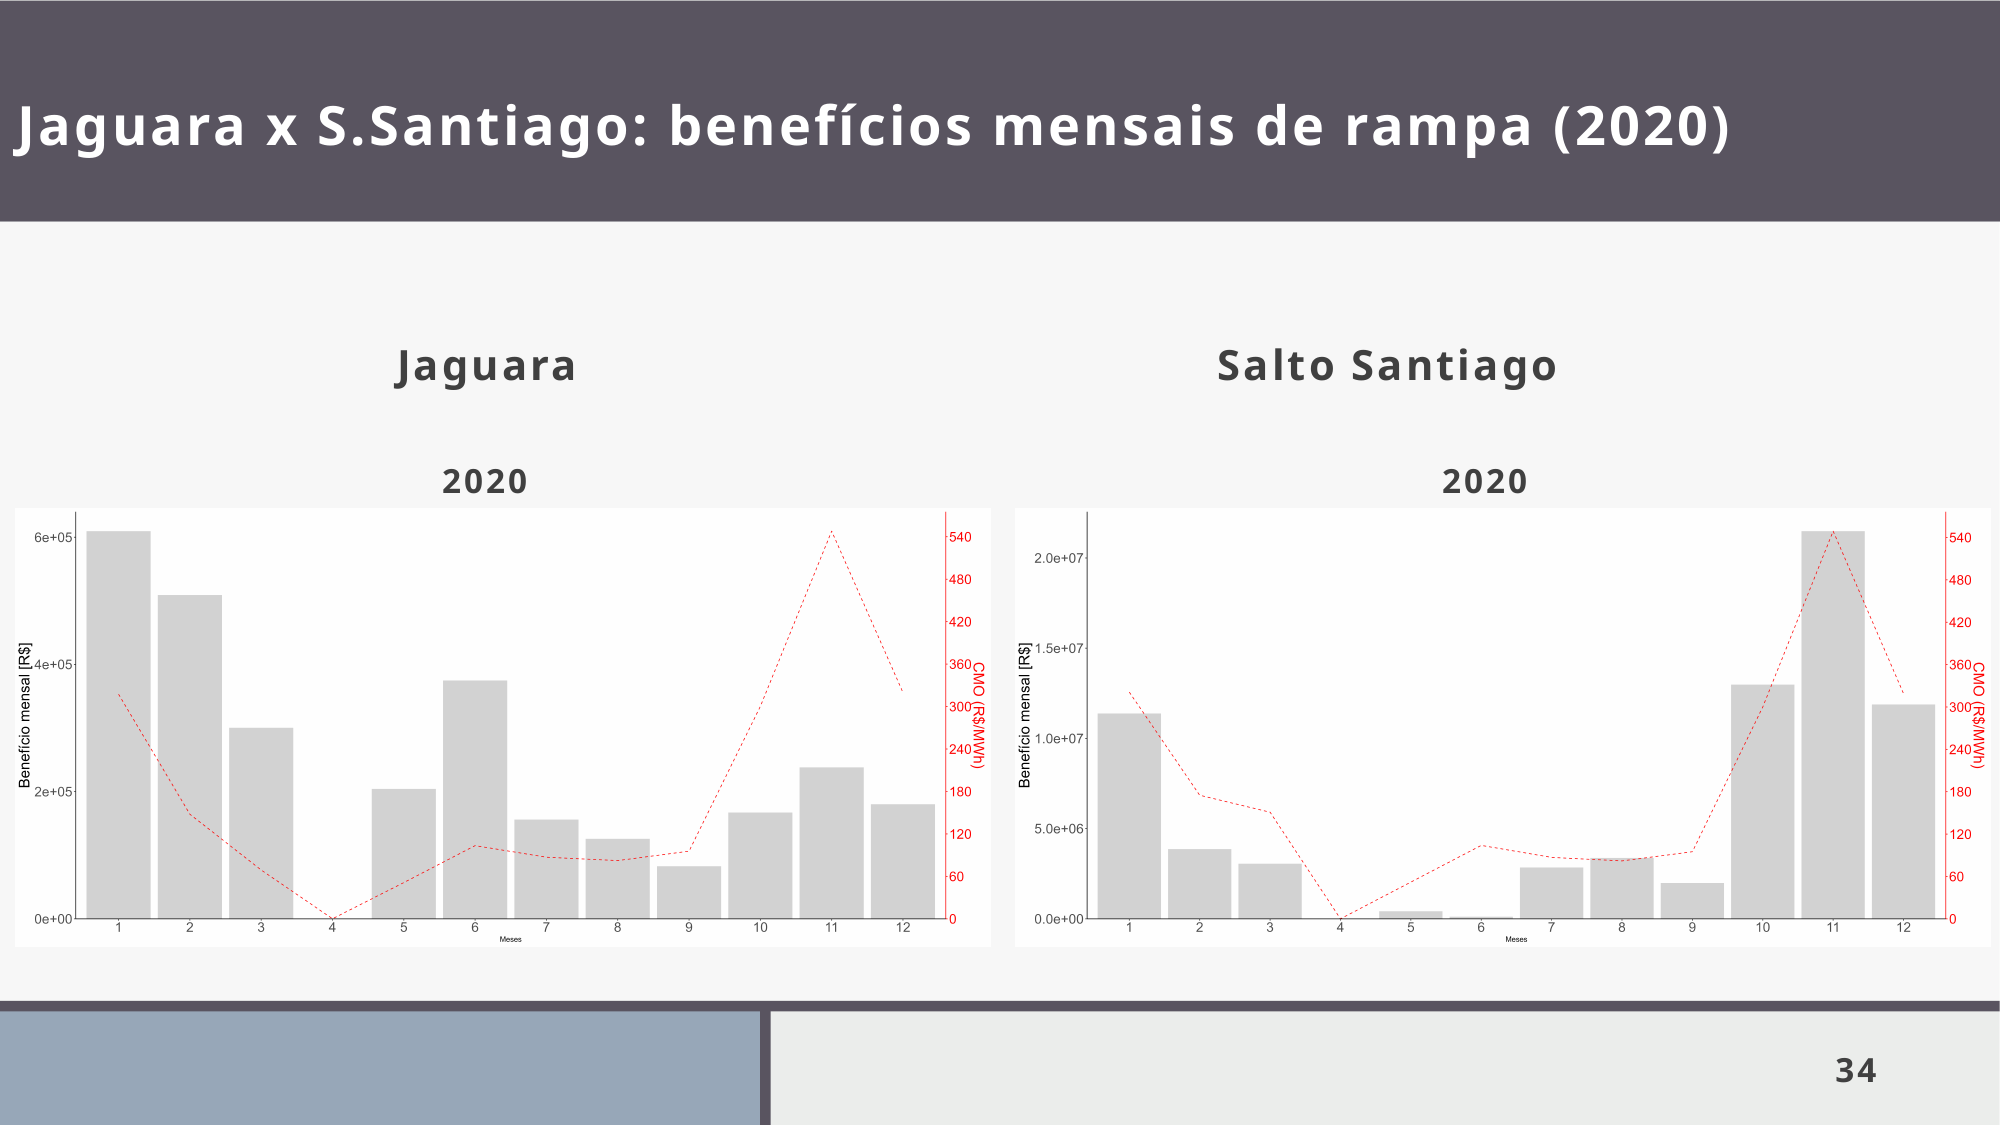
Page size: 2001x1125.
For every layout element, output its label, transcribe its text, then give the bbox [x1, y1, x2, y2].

text_box 2020 [424, 426, 582, 507]
list Salto Santiago [999, 300, 1776, 378]
title Jaguara x S.Santiago: benefícios mensais de rampa (2020) [0, 29, 2000, 184]
text_box 2020 [1424, 426, 1582, 507]
picture [1015, 507, 1991, 947]
picture [15, 507, 991, 947]
slide_number 34 [1733, 1035, 1895, 1110]
list Jaguara [106, 300, 882, 378]
